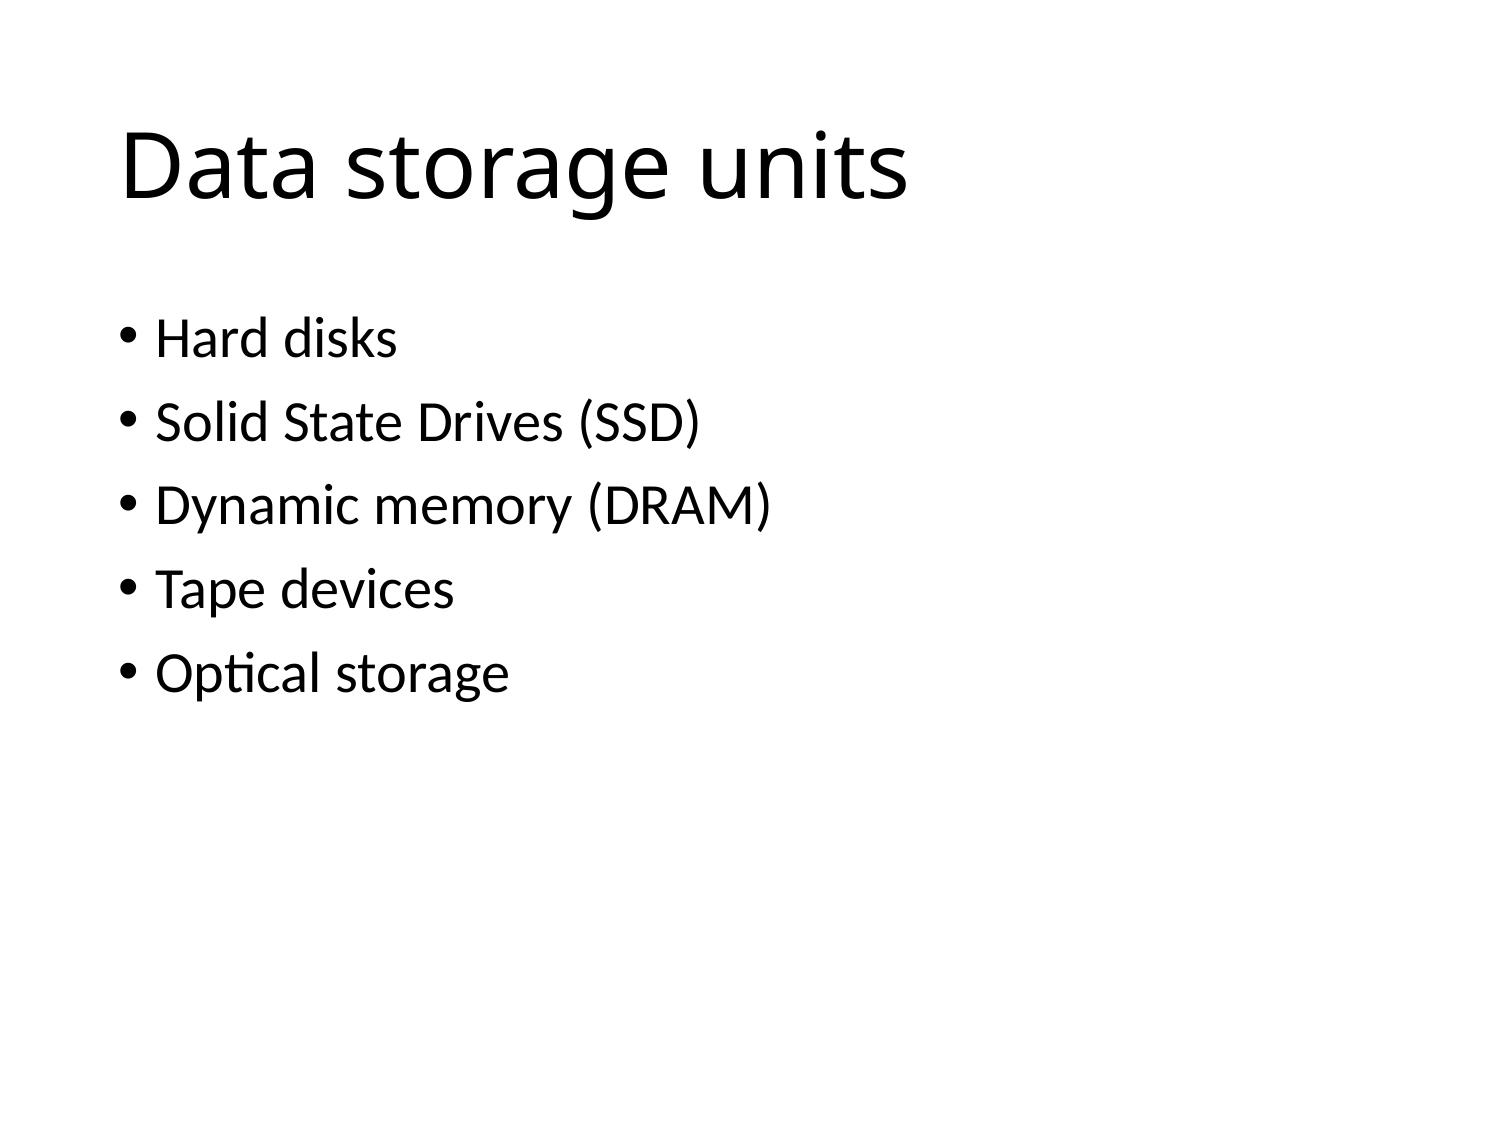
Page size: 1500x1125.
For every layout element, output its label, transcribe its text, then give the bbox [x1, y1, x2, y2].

title Data storage units [103, 59, 1397, 278]
list Hard disks Solid State Drives (SSD) Dynamic memory (DRAM) Tape devices Optical storage [103, 299, 1397, 1014]
